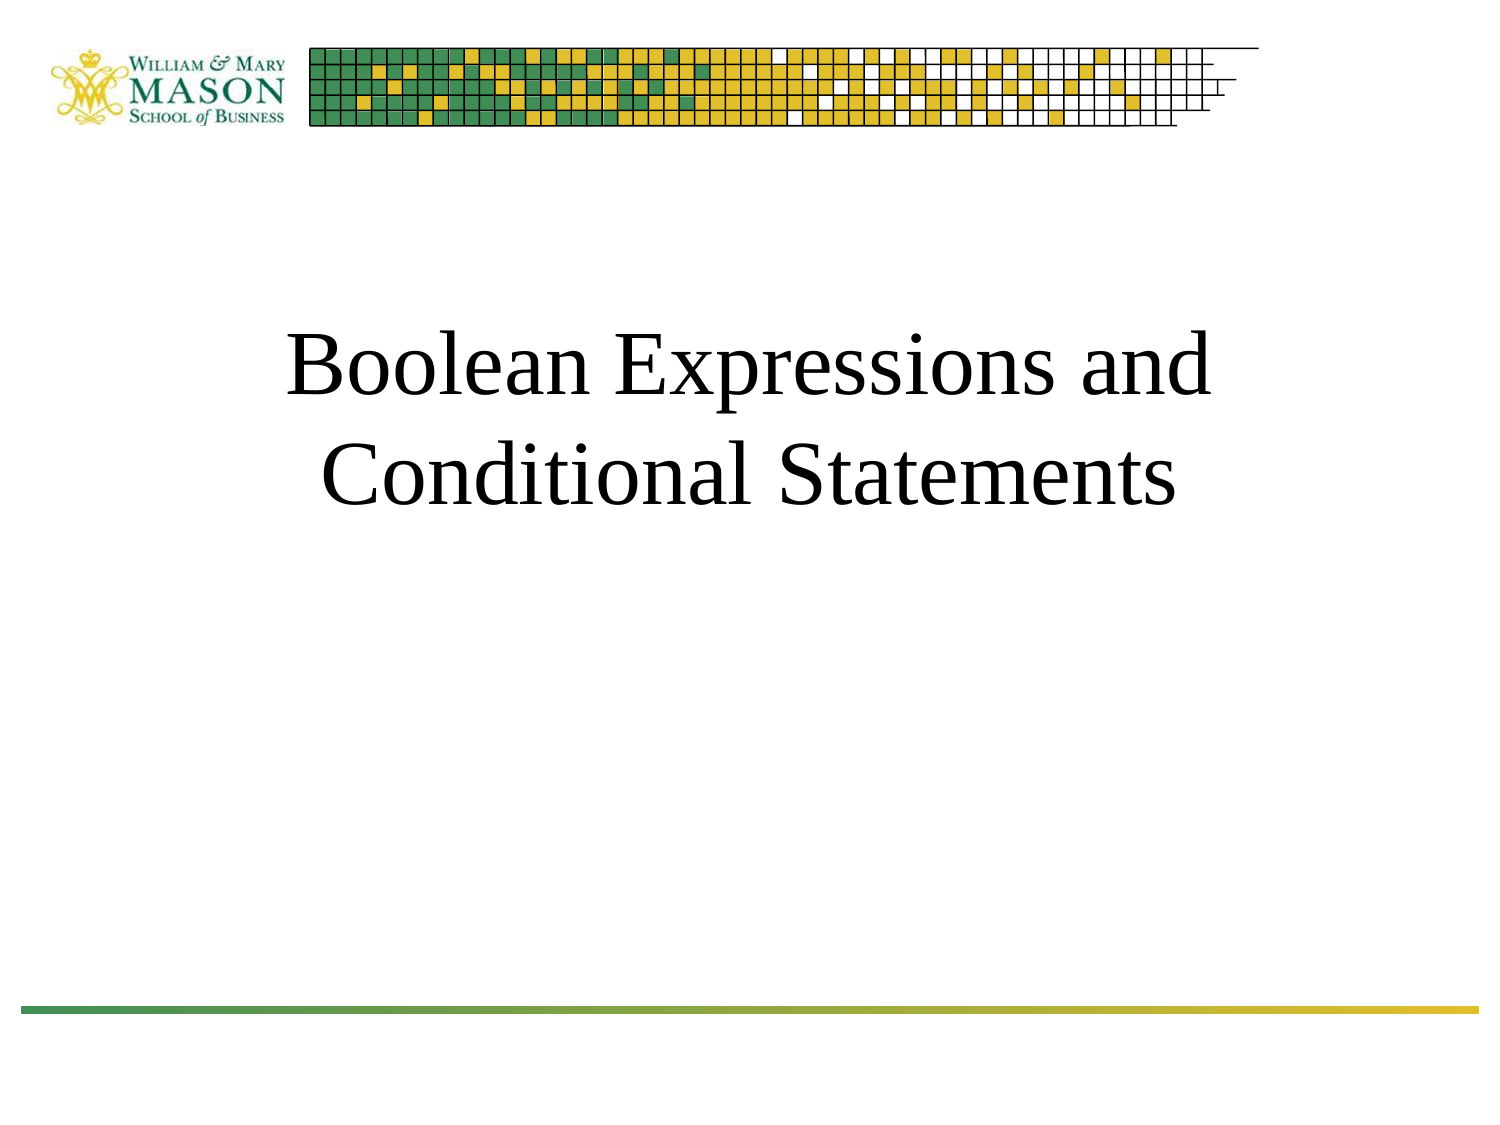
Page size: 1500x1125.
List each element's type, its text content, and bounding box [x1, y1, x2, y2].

title Boolean Expressions and Conditional Statements [112, 292, 1388, 534]
picture [51, 49, 285, 126]
